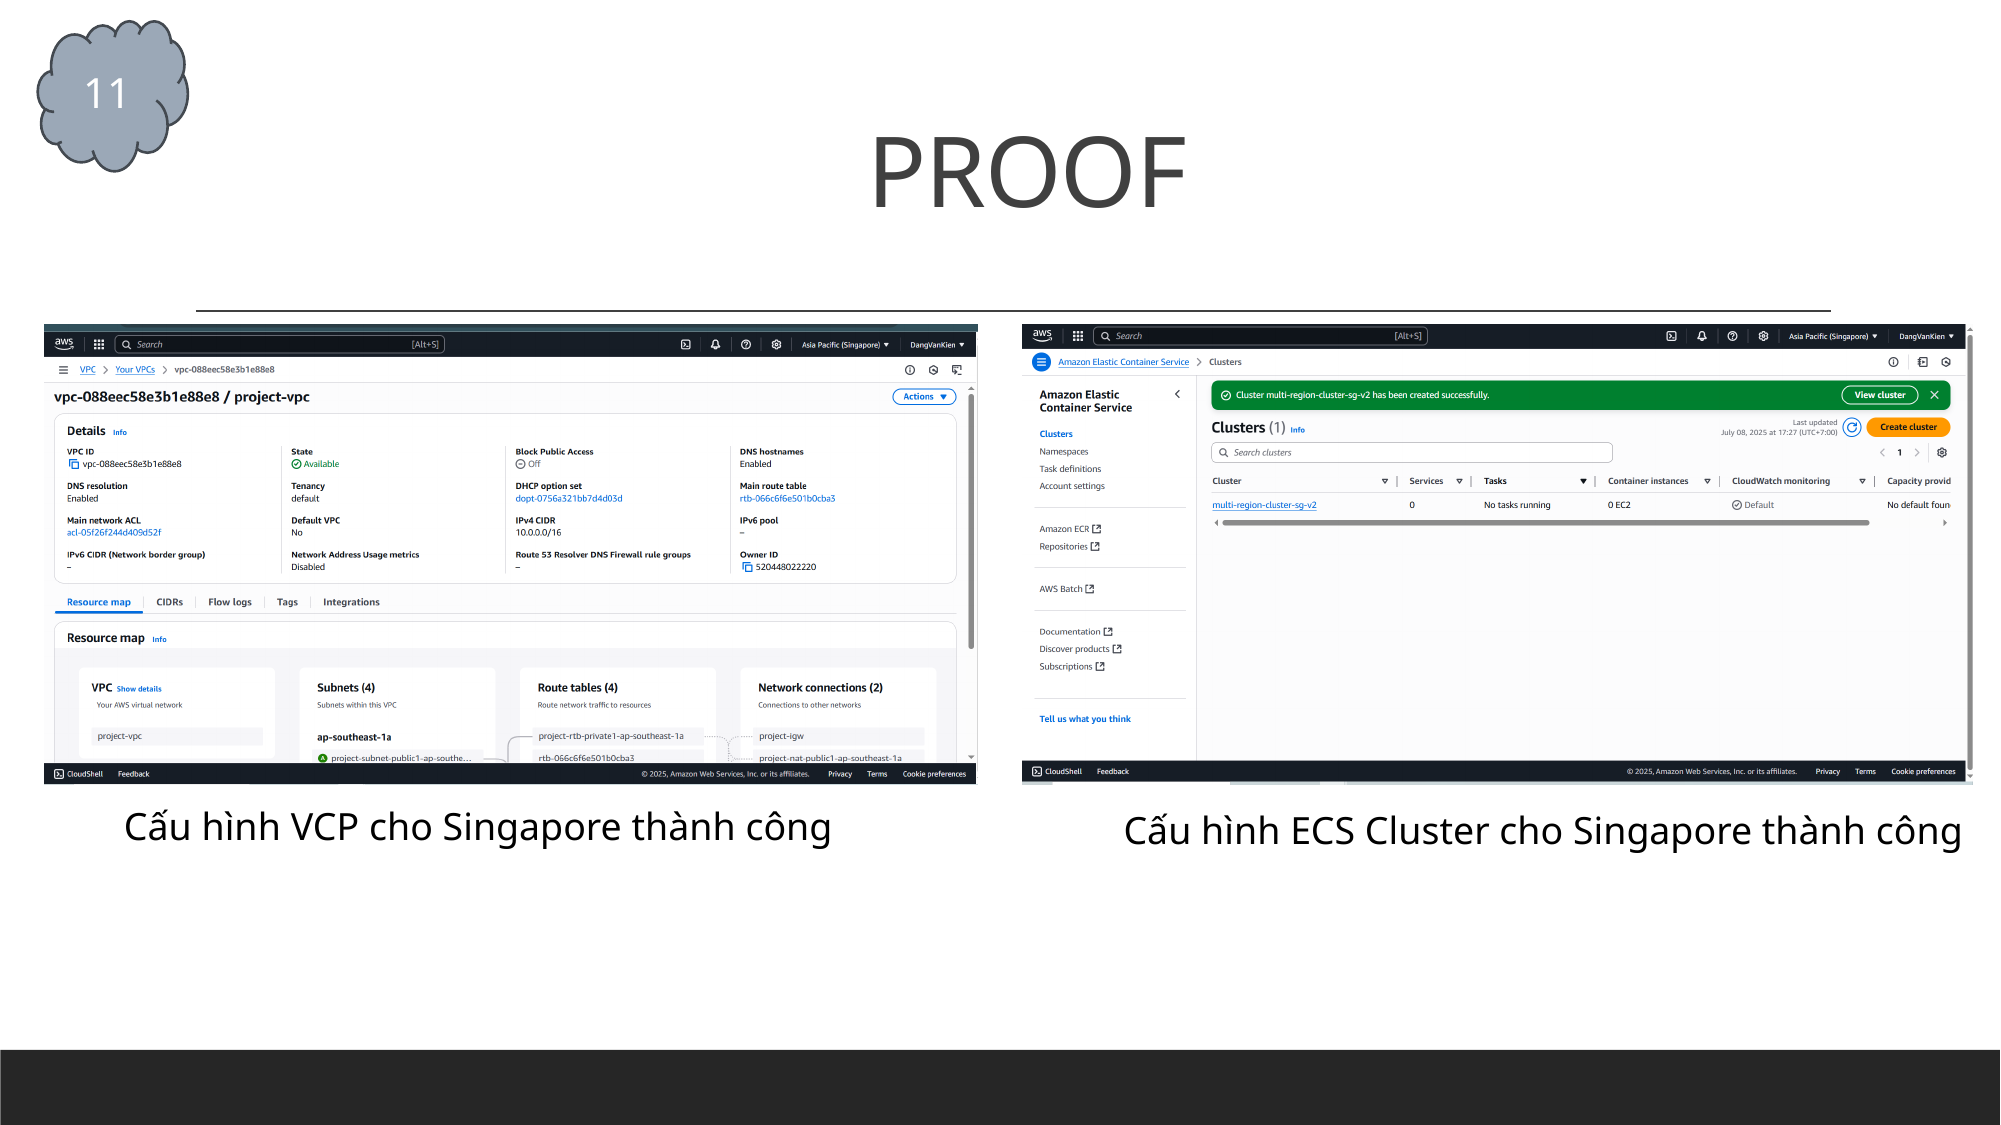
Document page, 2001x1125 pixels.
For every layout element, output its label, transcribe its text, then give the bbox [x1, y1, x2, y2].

picture [43, 324, 978, 786]
text_box PROOF [852, 91, 1240, 236]
picture [1022, 324, 1974, 786]
text_box Cấu hình ECS Cluster cho Singapore thành công [1108, 799, 1979, 860]
text_box 11 [36, 19, 190, 173]
text_box Cấu hình VCP cho Singapore thành công [109, 795, 848, 856]
